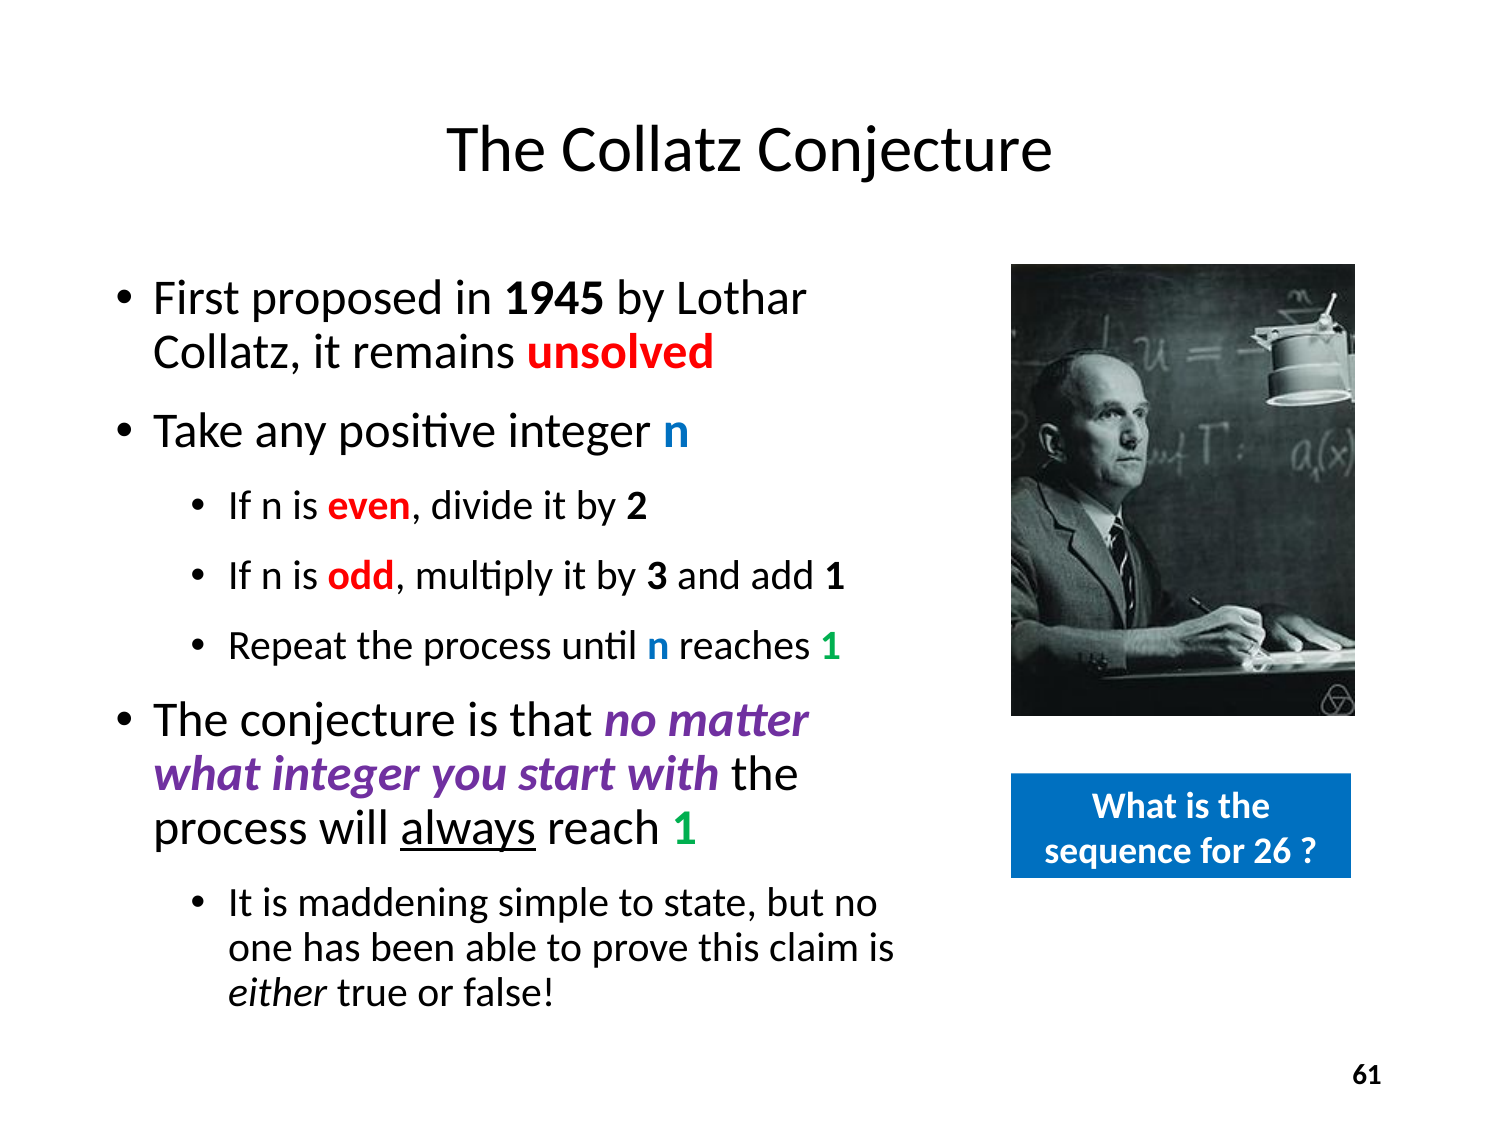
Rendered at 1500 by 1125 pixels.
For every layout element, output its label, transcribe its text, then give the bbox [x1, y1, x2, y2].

text_box What is the sequence for 26 ? [1011, 773, 1351, 878]
list First proposed in 1945 by Lothar Collatz, it remains unsolved Take any positive integer n If n is even, divide it by 2 If n is odd, multiply it by 3 and add 1 Repeat the process until n reaches 1 The conjecture is that no matter what integer you start with the process will always reach 1 It is maddening simple to state, but no one has been able to prove this claim is either true or false! [100, 264, 911, 1059]
title The Collatz Conjecture [103, 59, 1397, 241]
slide_number 61 [1059, 1042, 1397, 1103]
picture [1011, 264, 1355, 716]
